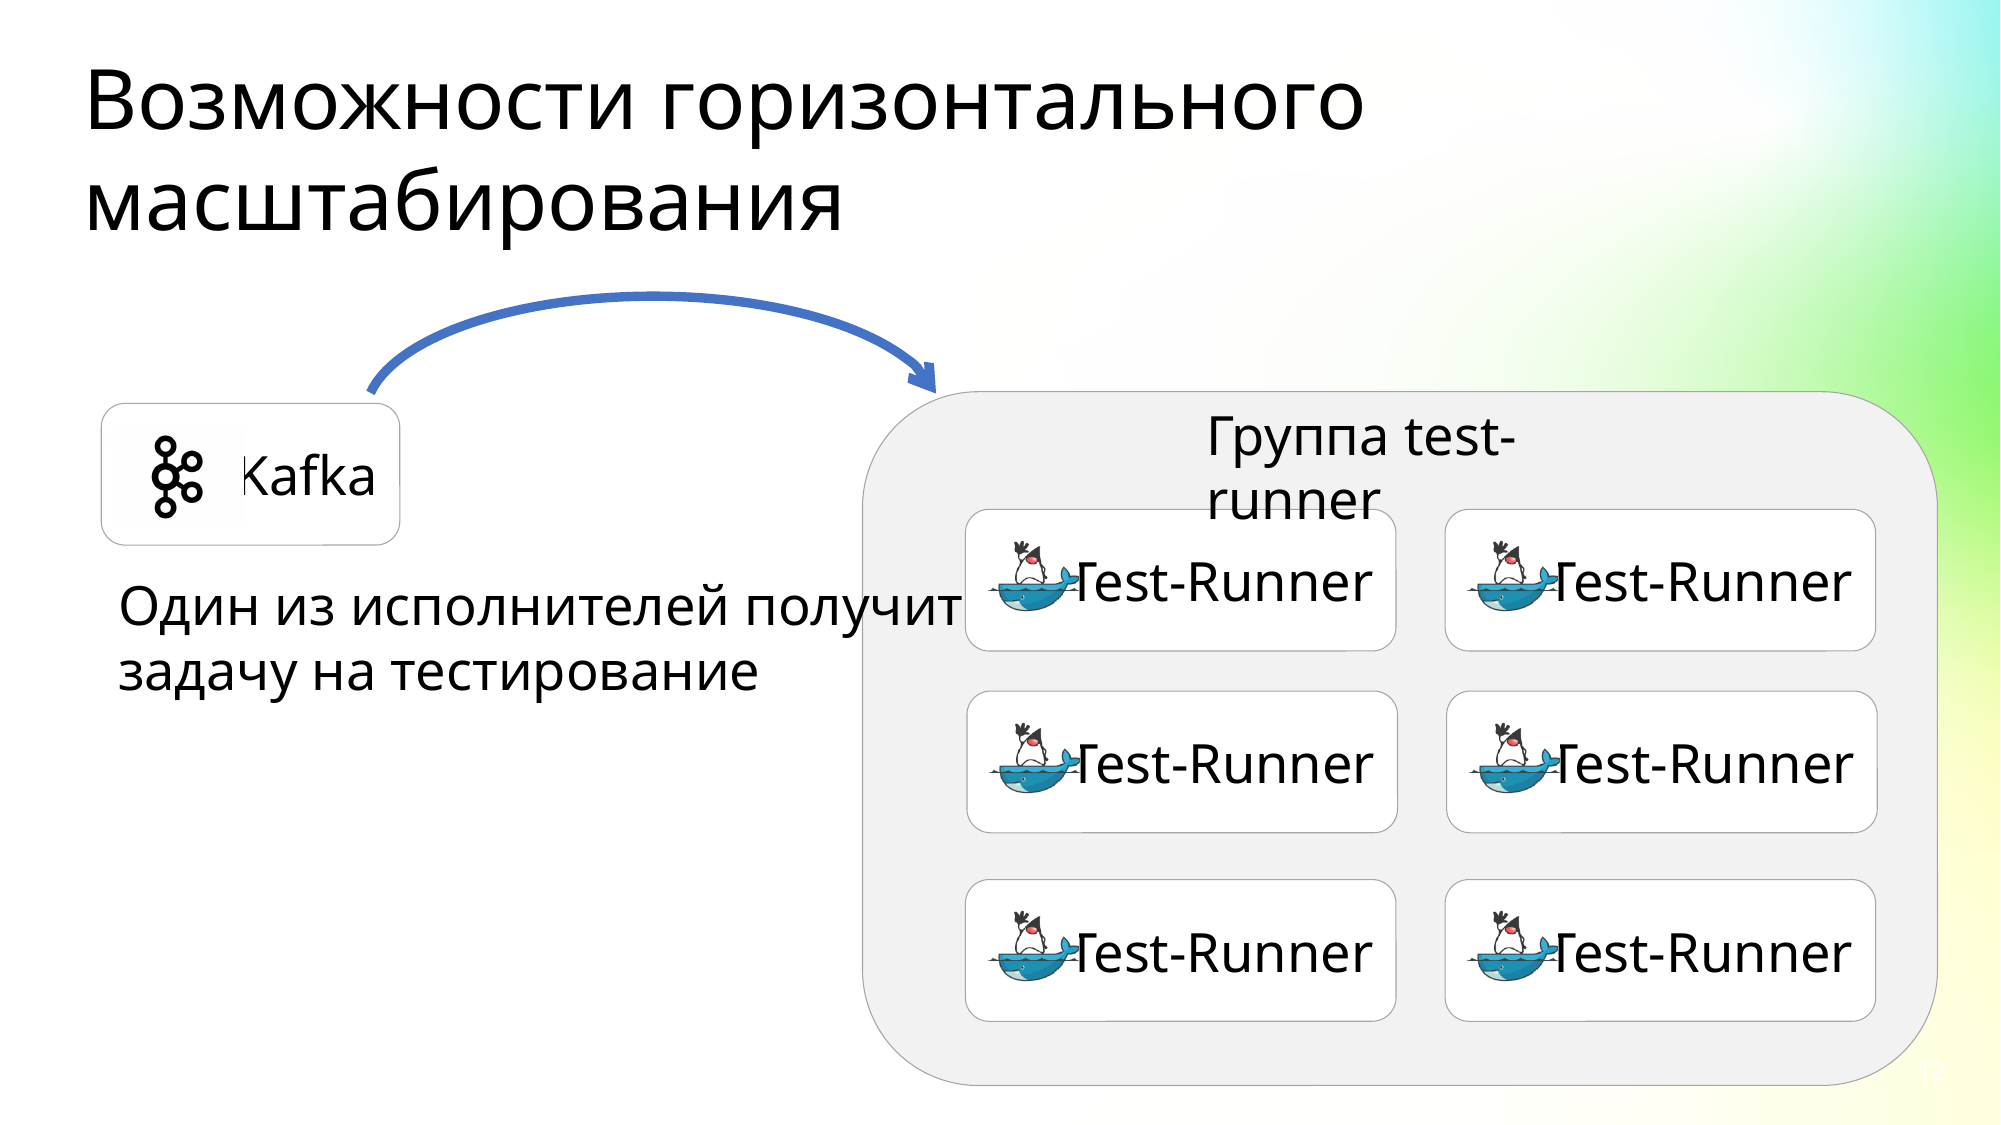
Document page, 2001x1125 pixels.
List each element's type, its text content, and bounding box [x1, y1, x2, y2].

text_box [966, 691, 1398, 833]
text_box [101, 403, 400, 546]
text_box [1446, 691, 1878, 833]
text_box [965, 509, 1396, 651]
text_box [1445, 509, 1876, 651]
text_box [965, 879, 1396, 1022]
text_box Возможности горизонтального масштабирования [68, 39, 1899, 255]
picture [978, 0, 2000, 1124]
text_box [369, 295, 937, 416]
text_box Группа test-runner [1191, 393, 1648, 539]
text_box Один из исполнителей получит задачу на тестирование [103, 564, 1000, 709]
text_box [1445, 879, 1876, 1022]
text_box [861, 391, 1939, 1087]
